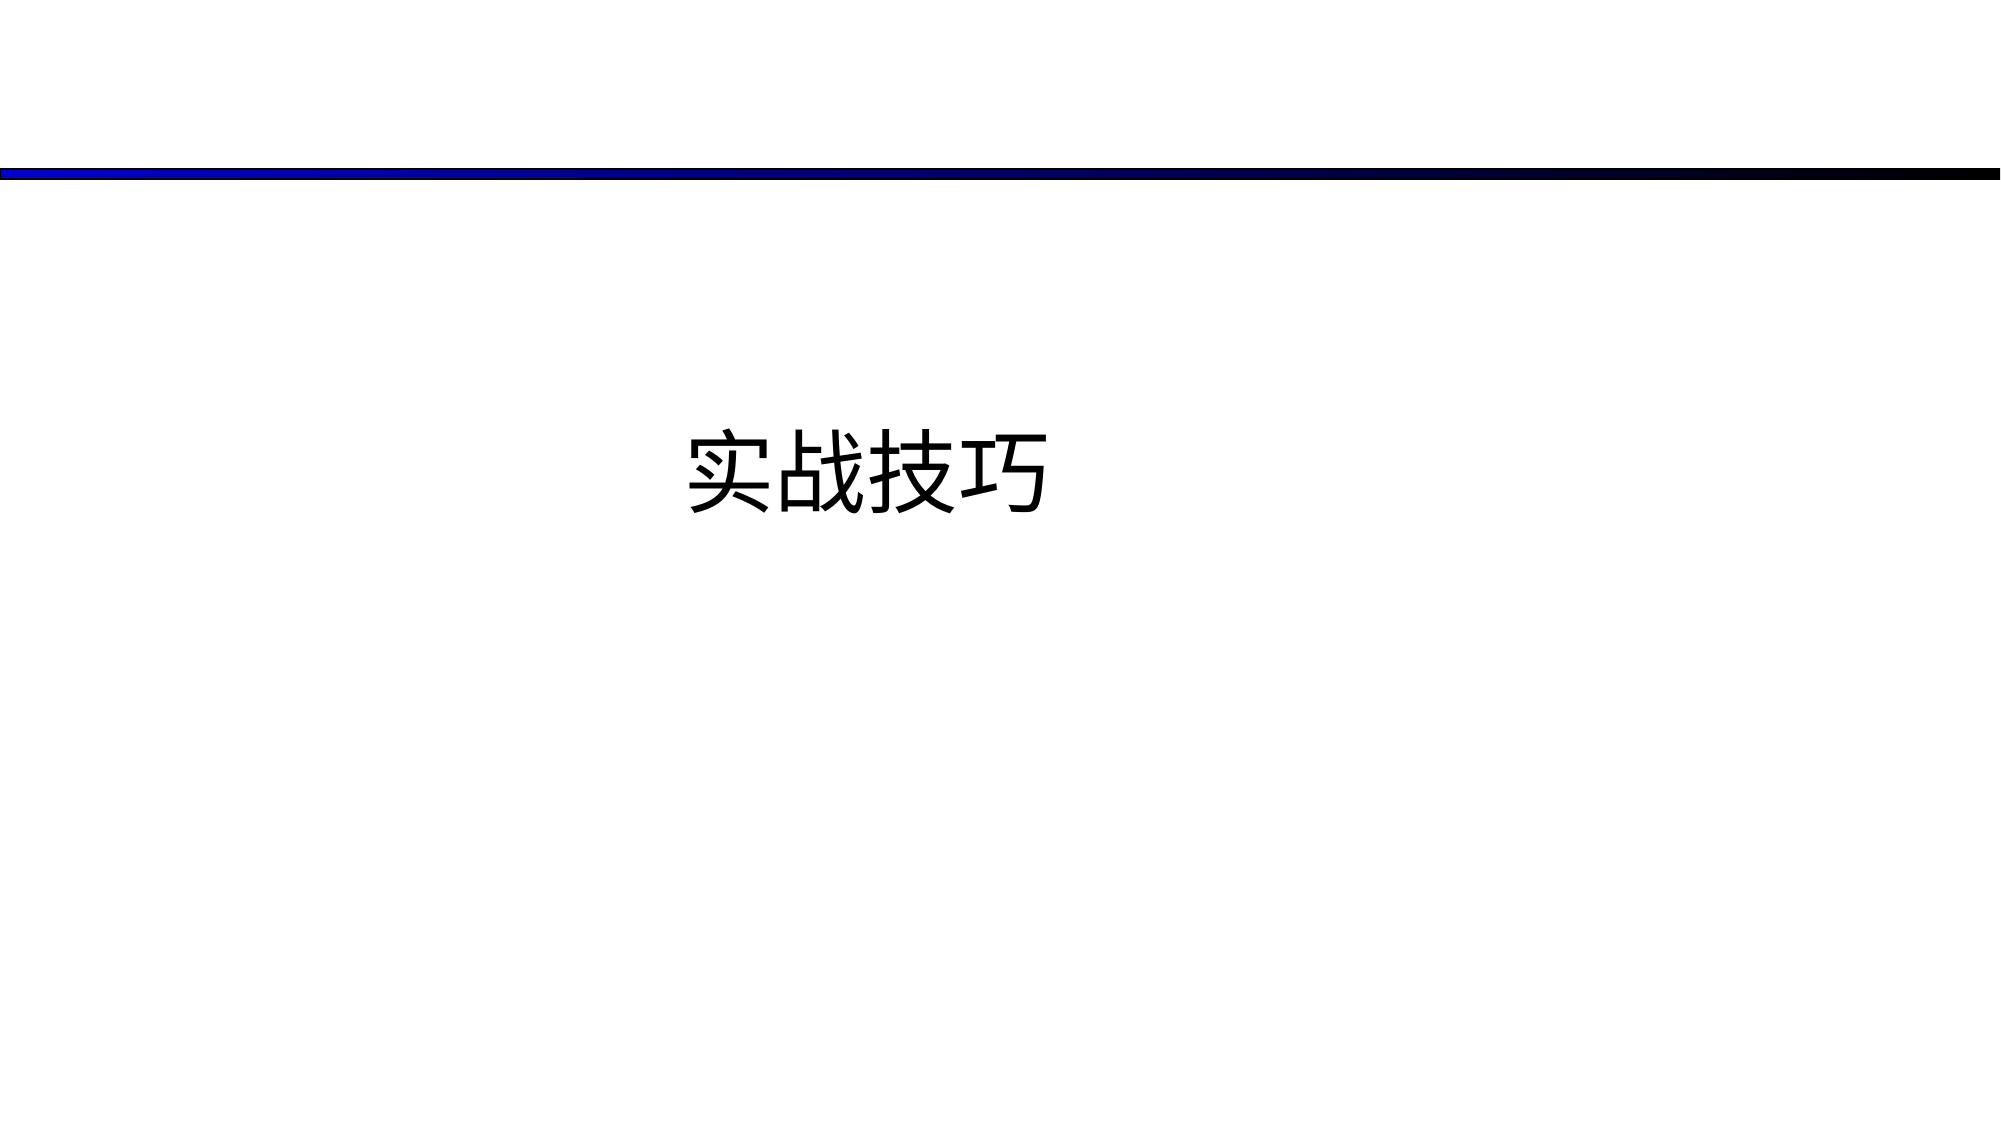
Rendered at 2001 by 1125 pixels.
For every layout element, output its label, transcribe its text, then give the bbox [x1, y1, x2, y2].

title 实战技巧 [149, 349, 1851, 591]
